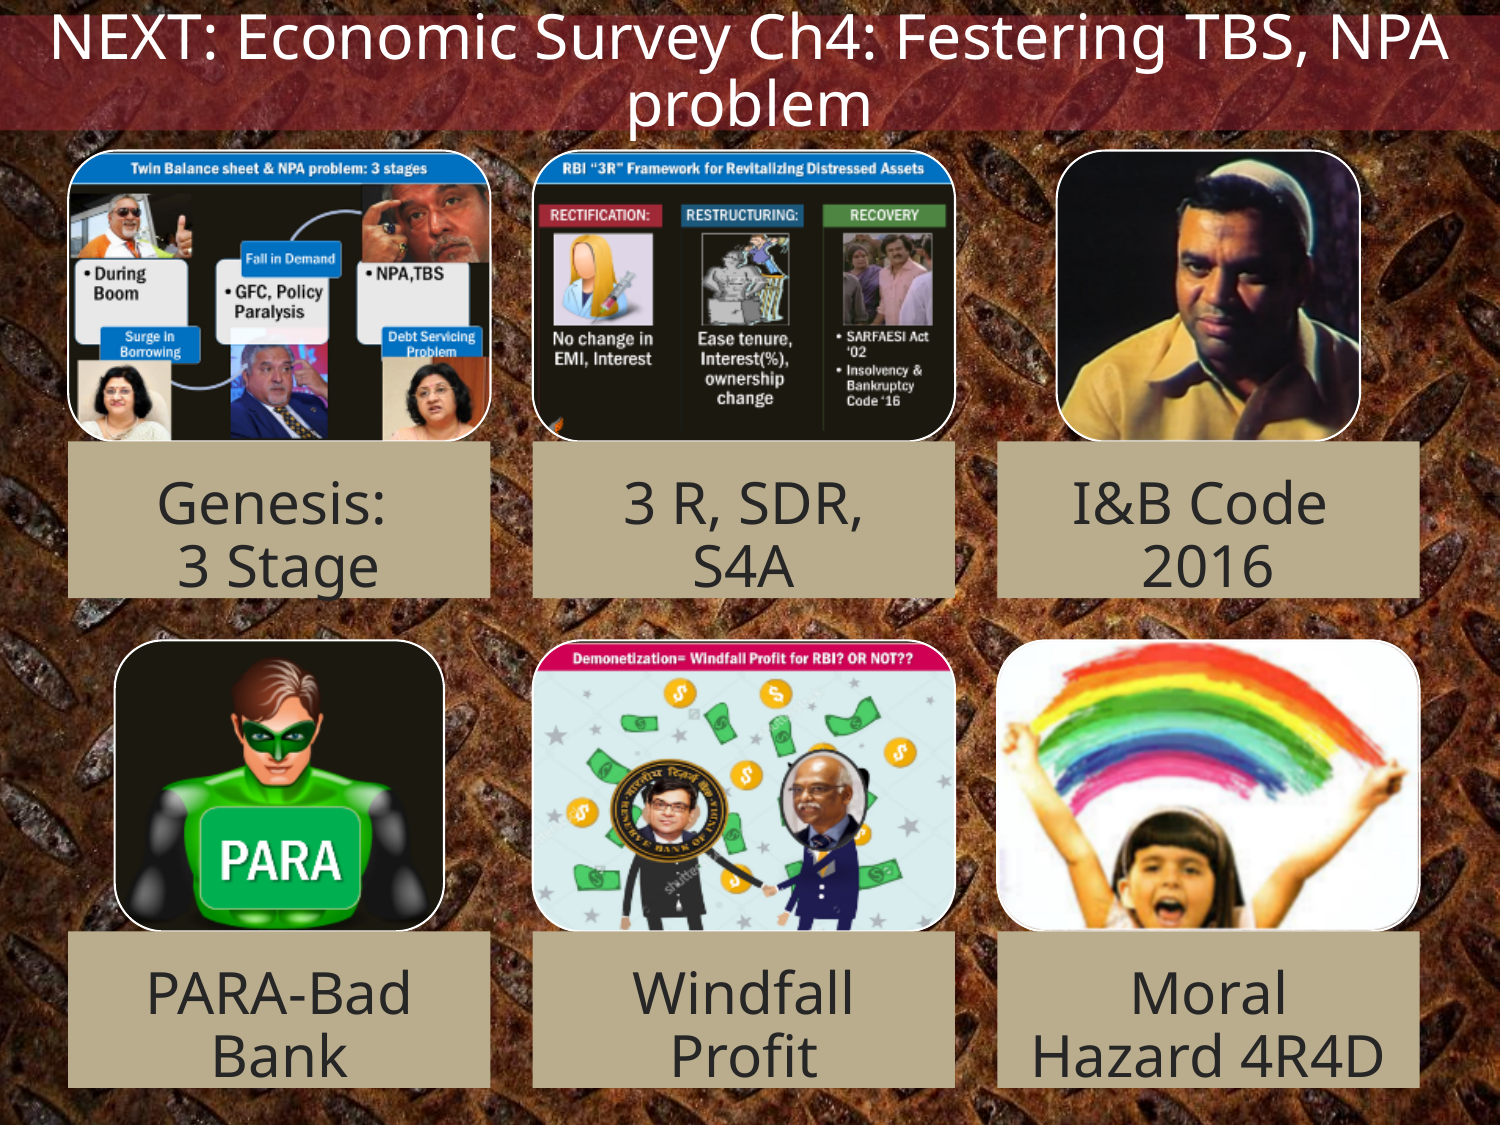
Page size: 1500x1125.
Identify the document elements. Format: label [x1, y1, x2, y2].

list [19, 149, 1469, 1089]
picture [0, 0, 1500, 1125]
